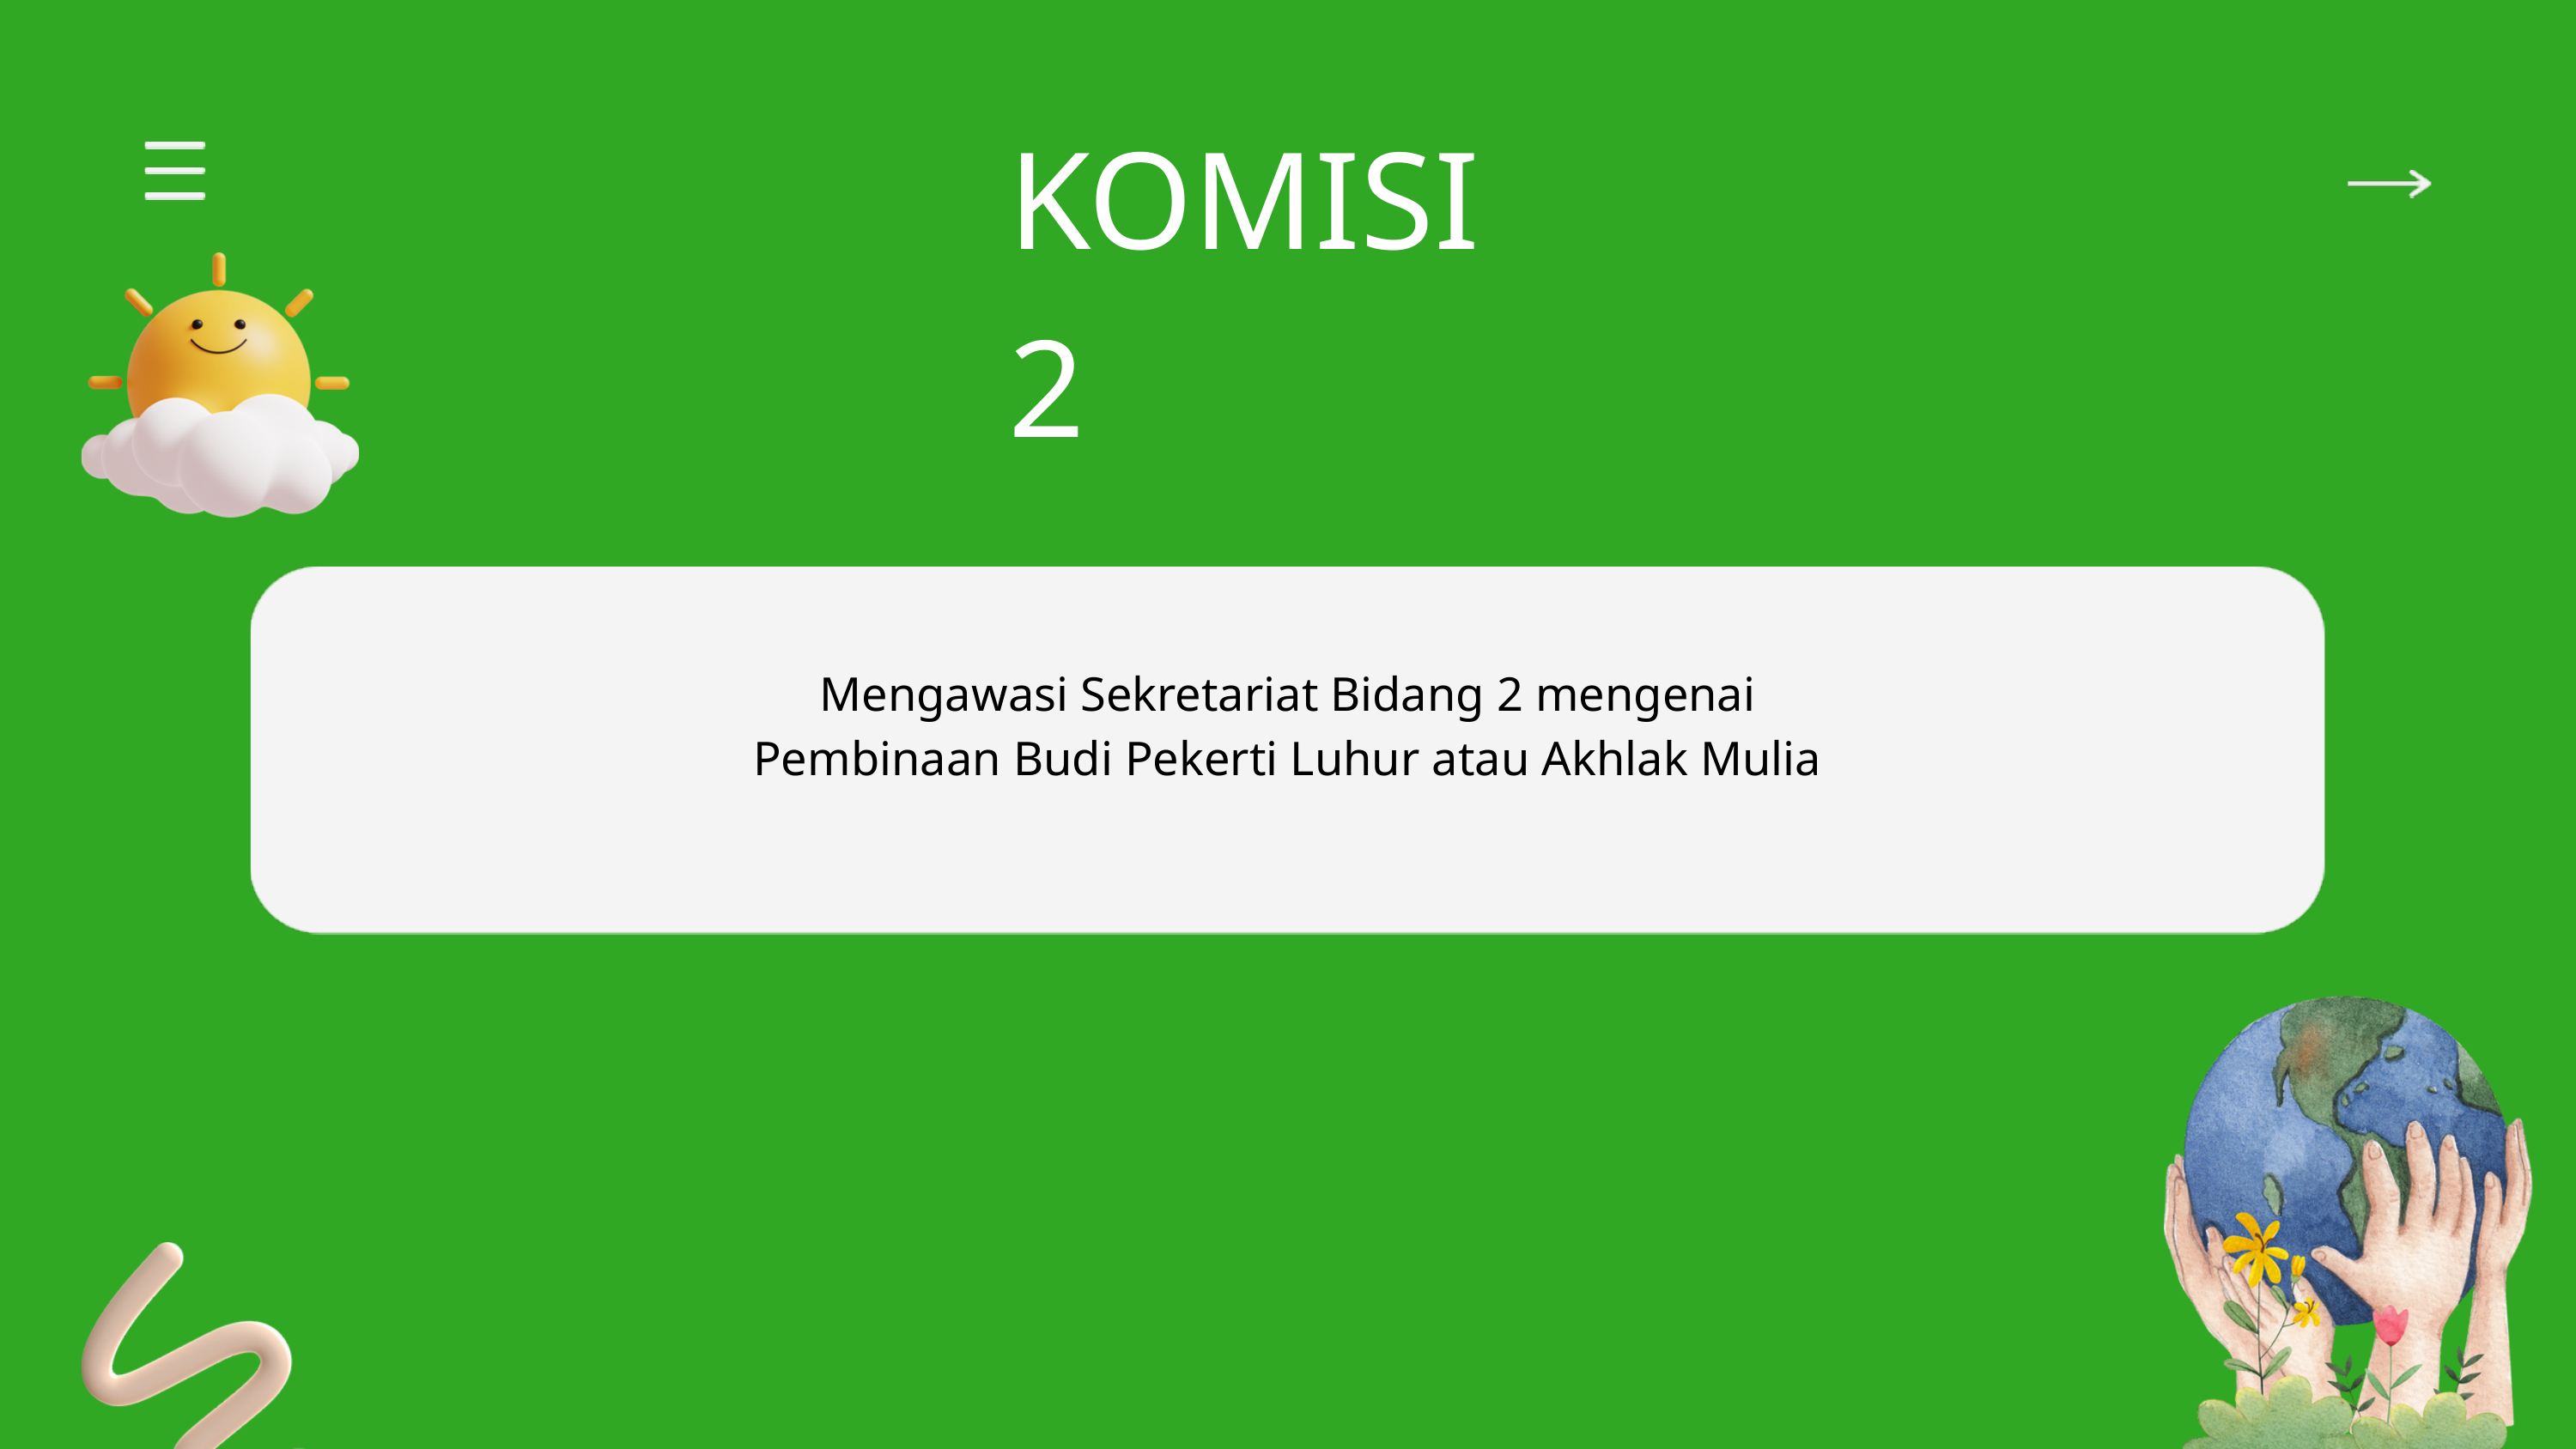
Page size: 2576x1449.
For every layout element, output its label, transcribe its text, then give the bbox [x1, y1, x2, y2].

text_box [144, 192, 206, 200]
text_box Mengawasi Sekretariat Bidang 2 mengenai Pembinaan Budi Pekerti Luhur atau Akhlak Mulia [425, 656, 2151, 785]
text_box [81, 252, 360, 518]
text_box [250, 567, 2325, 935]
text_box [144, 167, 206, 175]
text_box [144, 142, 206, 149]
text_box [81, 1242, 446, 1449]
text_box [2348, 170, 2432, 198]
text_box [2163, 996, 2533, 1449]
text_box KOMISI 2 [1008, 88, 1568, 464]
